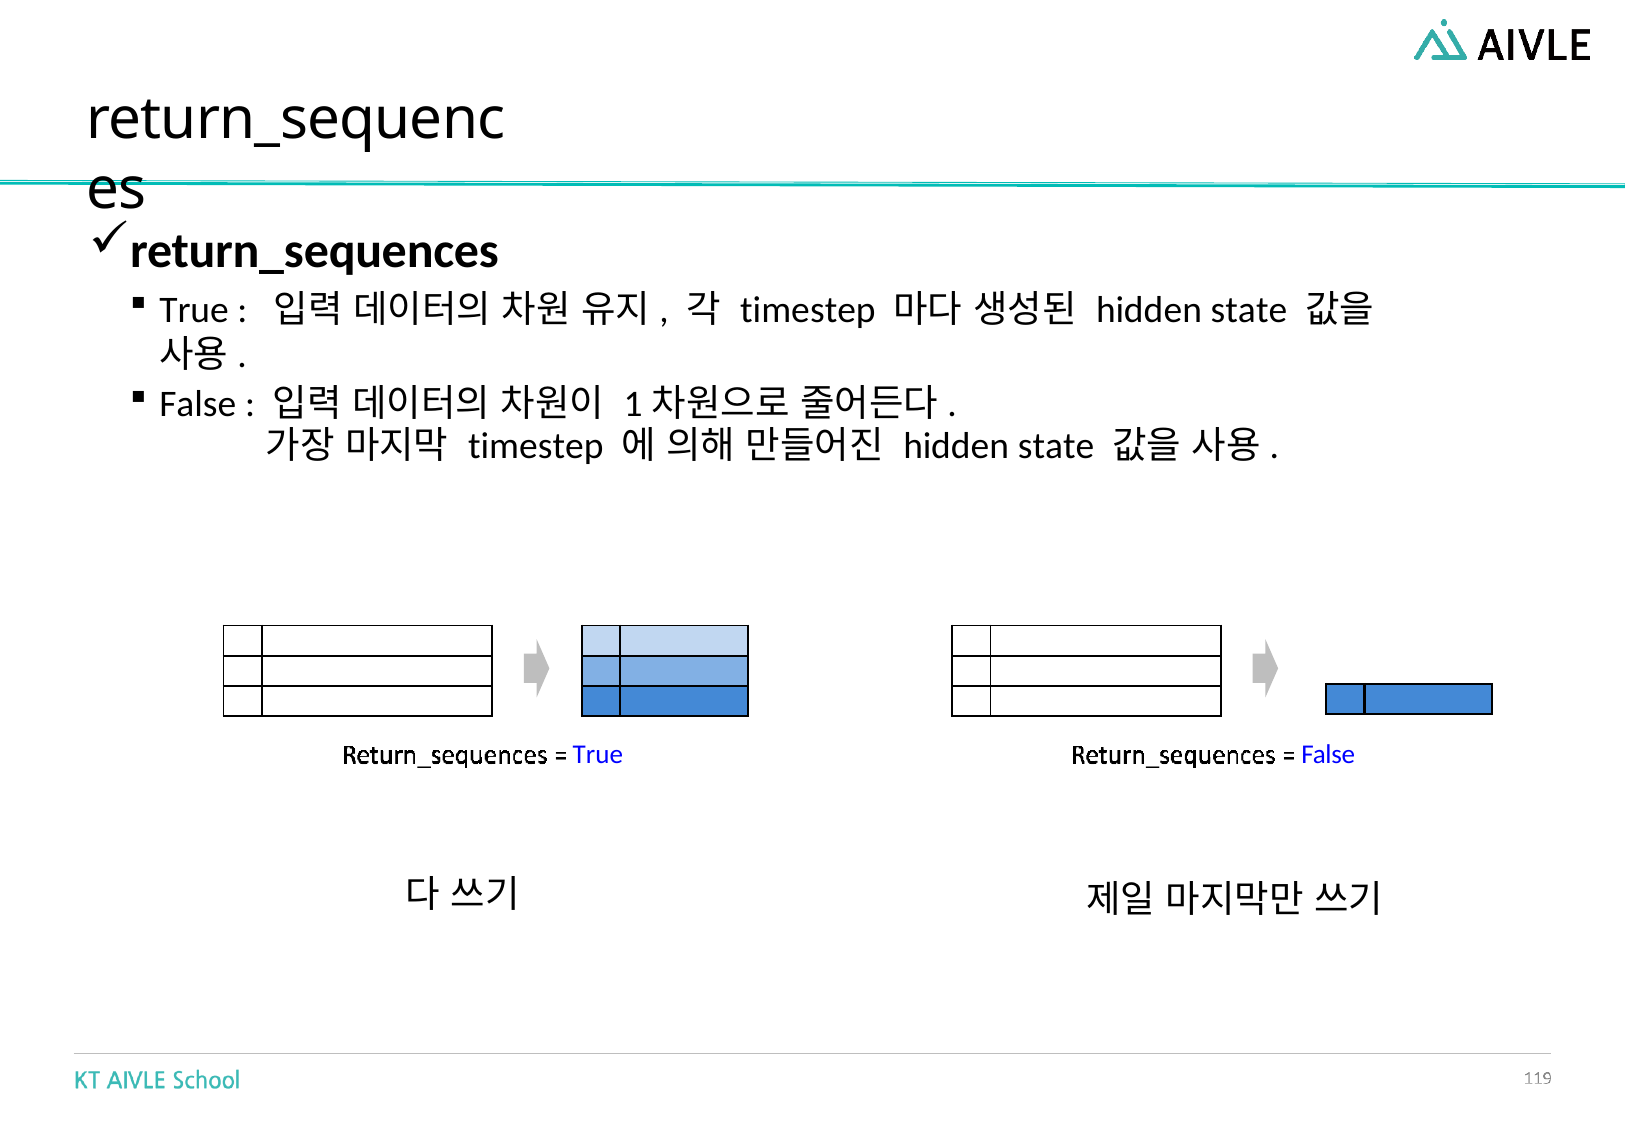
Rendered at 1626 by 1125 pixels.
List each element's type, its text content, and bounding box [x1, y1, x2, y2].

title return_sequences [83, 78, 506, 269]
picture [344, 745, 566, 769]
table_cell [991, 657, 1220, 685]
table_header [621, 626, 747, 655]
table_header [263, 626, 491, 655]
table_header [583, 626, 619, 655]
picture [1525, 1071, 1551, 1084]
text_box [523, 639, 550, 698]
picture [1414, 19, 1590, 60]
table_cell [991, 687, 1220, 715]
text_box [1252, 639, 1279, 698]
table_cell [263, 687, 491, 715]
picture [1072, 745, 1295, 769]
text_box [1324, 682, 1494, 716]
table_cell [583, 657, 619, 685]
table_cell [953, 687, 990, 715]
table_header [224, 626, 261, 655]
table_header [991, 626, 1220, 655]
text_box 제일 마지막만 쓰기 [1071, 867, 1399, 928]
text_box True [570, 734, 624, 769]
table_cell [224, 687, 261, 715]
text_box return_sequences True : 입력 데이터의 차원 유지, 각 timestep 마다 생성된 hidden state 값을 사용. False : 입력 데이터의 차원이 1차원으로 줄어든다. 가장 마지막 timestep 에 의해 만들어진 hidden state 값을 사용. [86, 205, 1445, 467]
table_cell [621, 687, 747, 715]
text_box False [1299, 734, 1359, 769]
table_cell [224, 657, 261, 685]
table_cell [953, 657, 990, 685]
picture [74, 1069, 239, 1090]
table_cell [621, 657, 747, 685]
table_cell [583, 687, 619, 715]
table_cell [263, 657, 491, 685]
text_box 다 쓰기 [390, 862, 546, 923]
table_header [953, 626, 990, 655]
